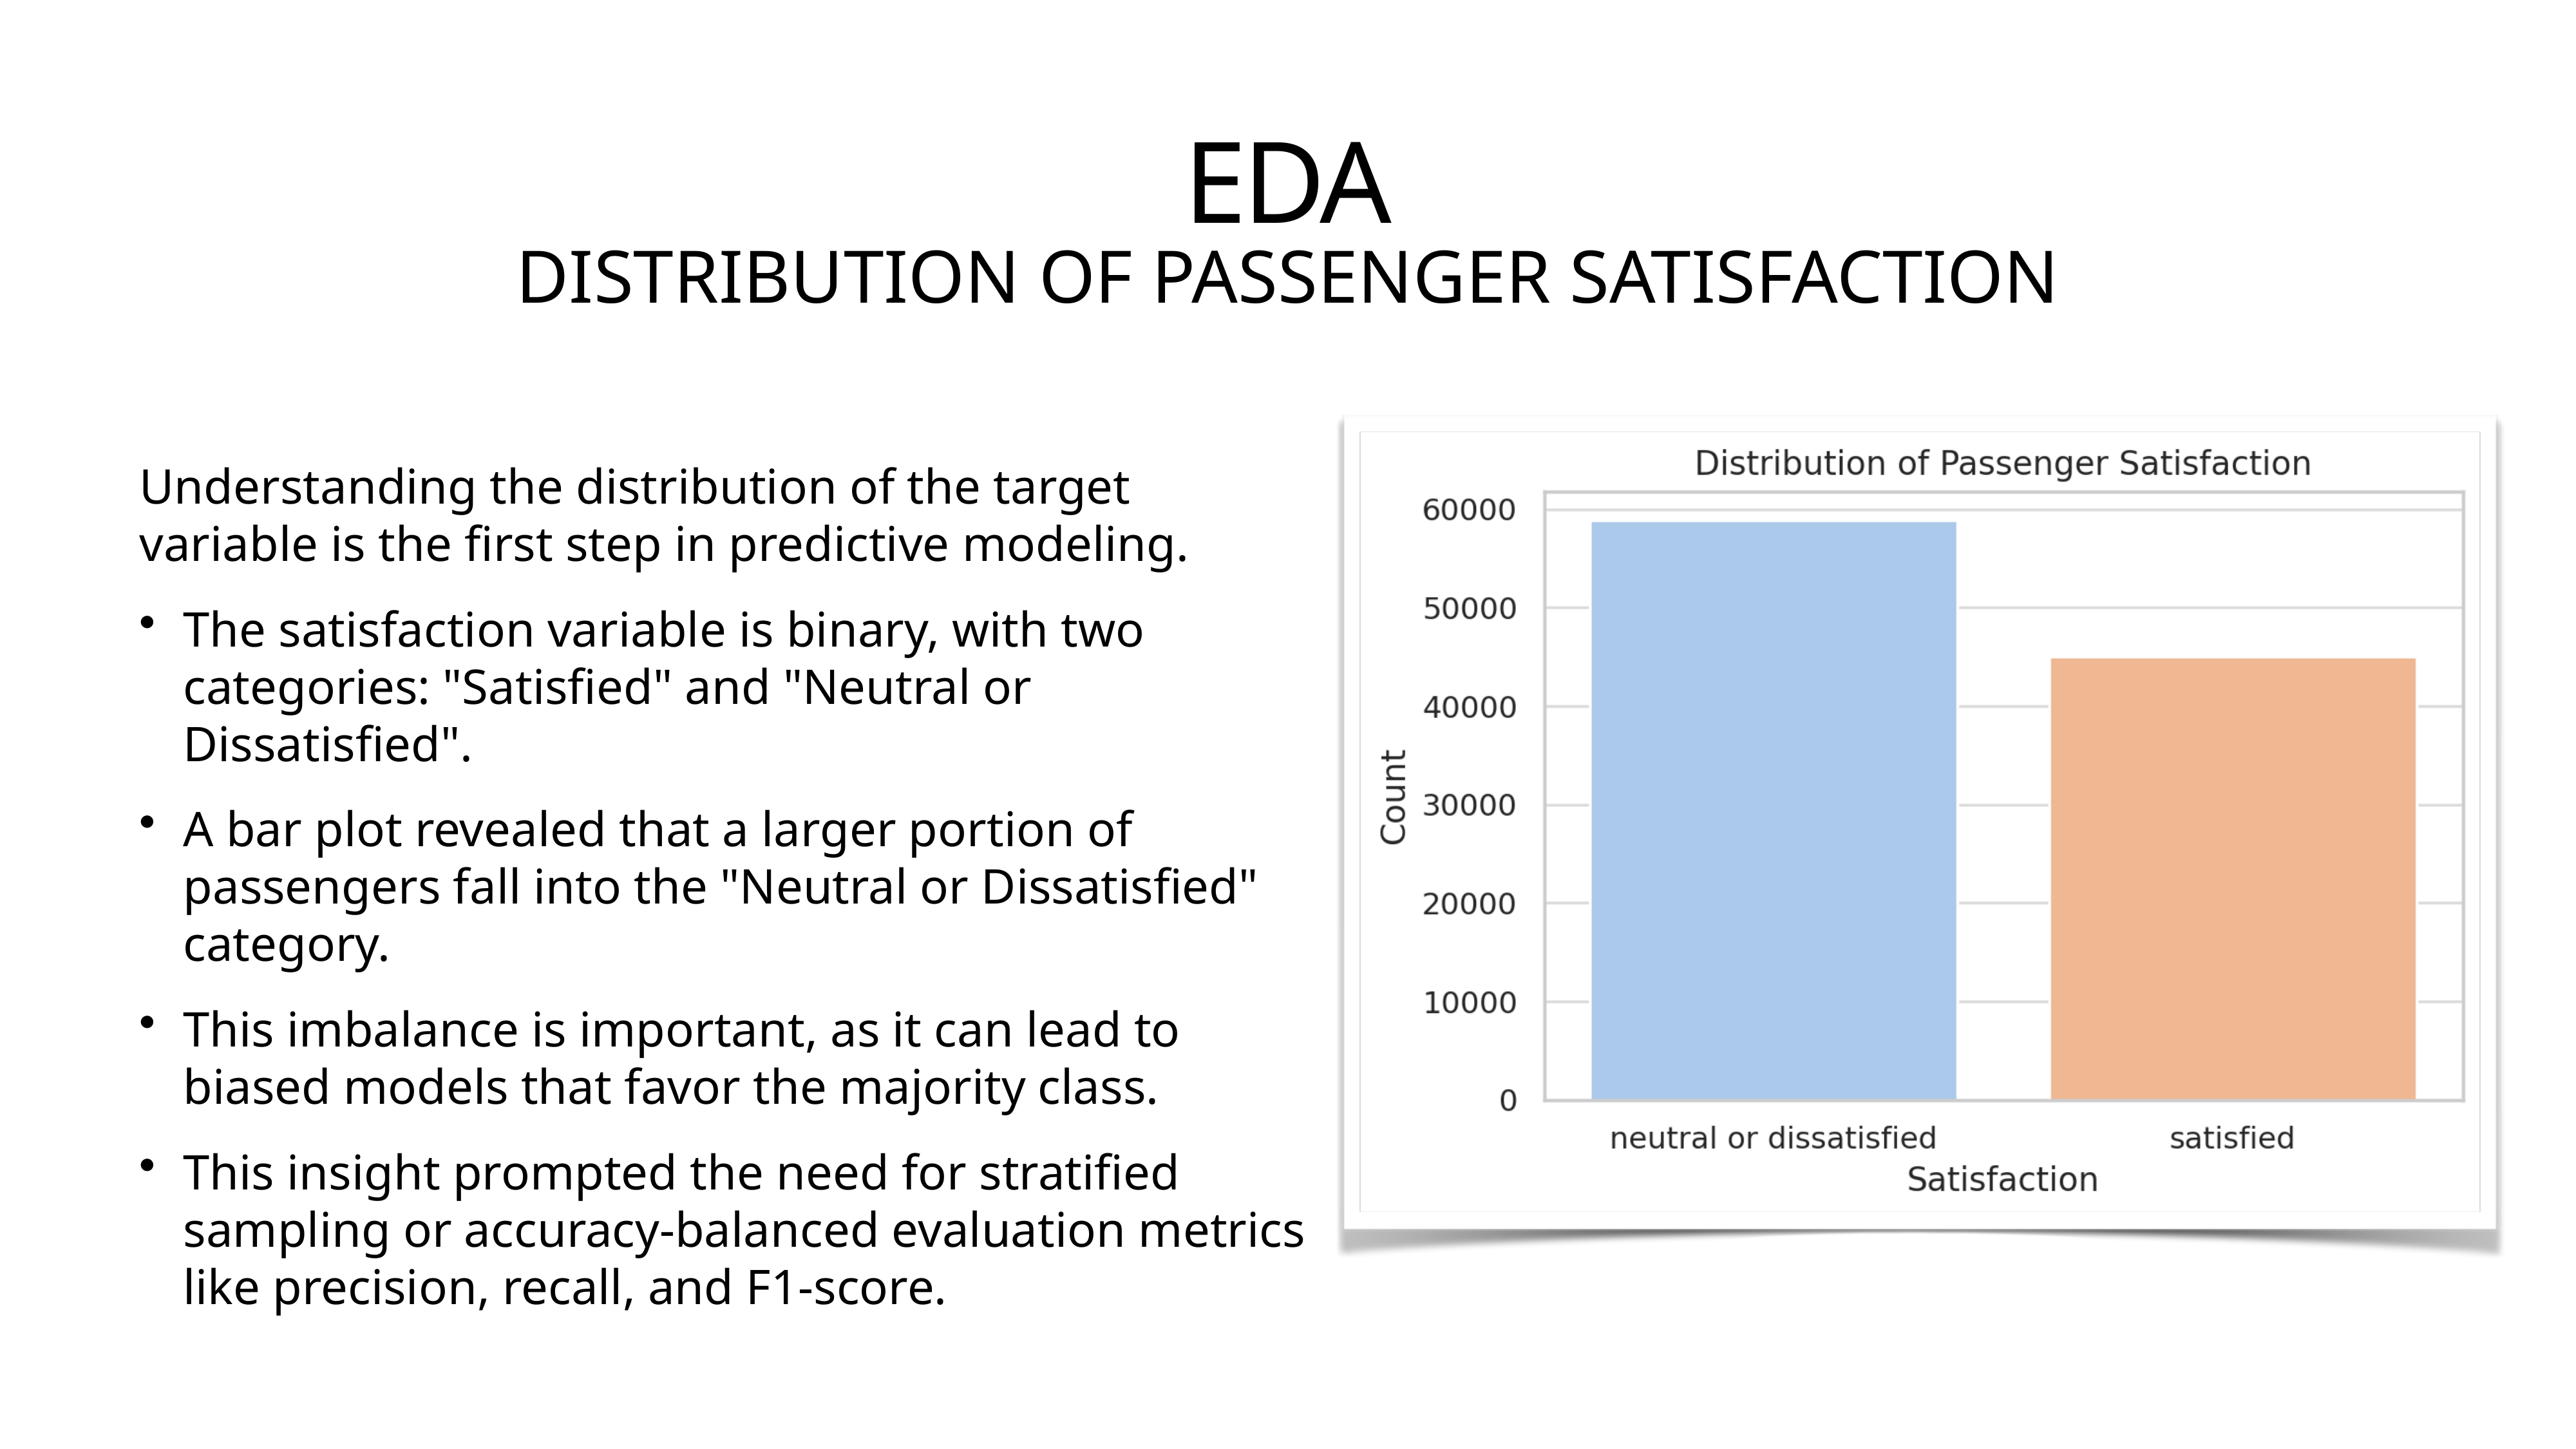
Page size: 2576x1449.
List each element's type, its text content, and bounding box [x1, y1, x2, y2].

list Understanding the distribution of the target variable is the first step in predictive modeling. The satisfaction variable is binary, with two categories: "Satisfied" and "Neutral or Dissatisfied". A bar plot revealed that a larger portion of passengers fall into the "Neutral or Dissatisfied" category. This imbalance is important, as it can lead to biased models that favor the majority class. This insight prompted the need for stratified sampling or accuracy-balanced evaluation metrics like precision, recall, and F1-score. [133, 450, 1324, 1342]
list DISTRIBUTION OF PASSENGER SATISFACTION [133, 225, 2443, 334]
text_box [1336, 414, 2505, 1262]
title EDA [133, 85, 2443, 225]
